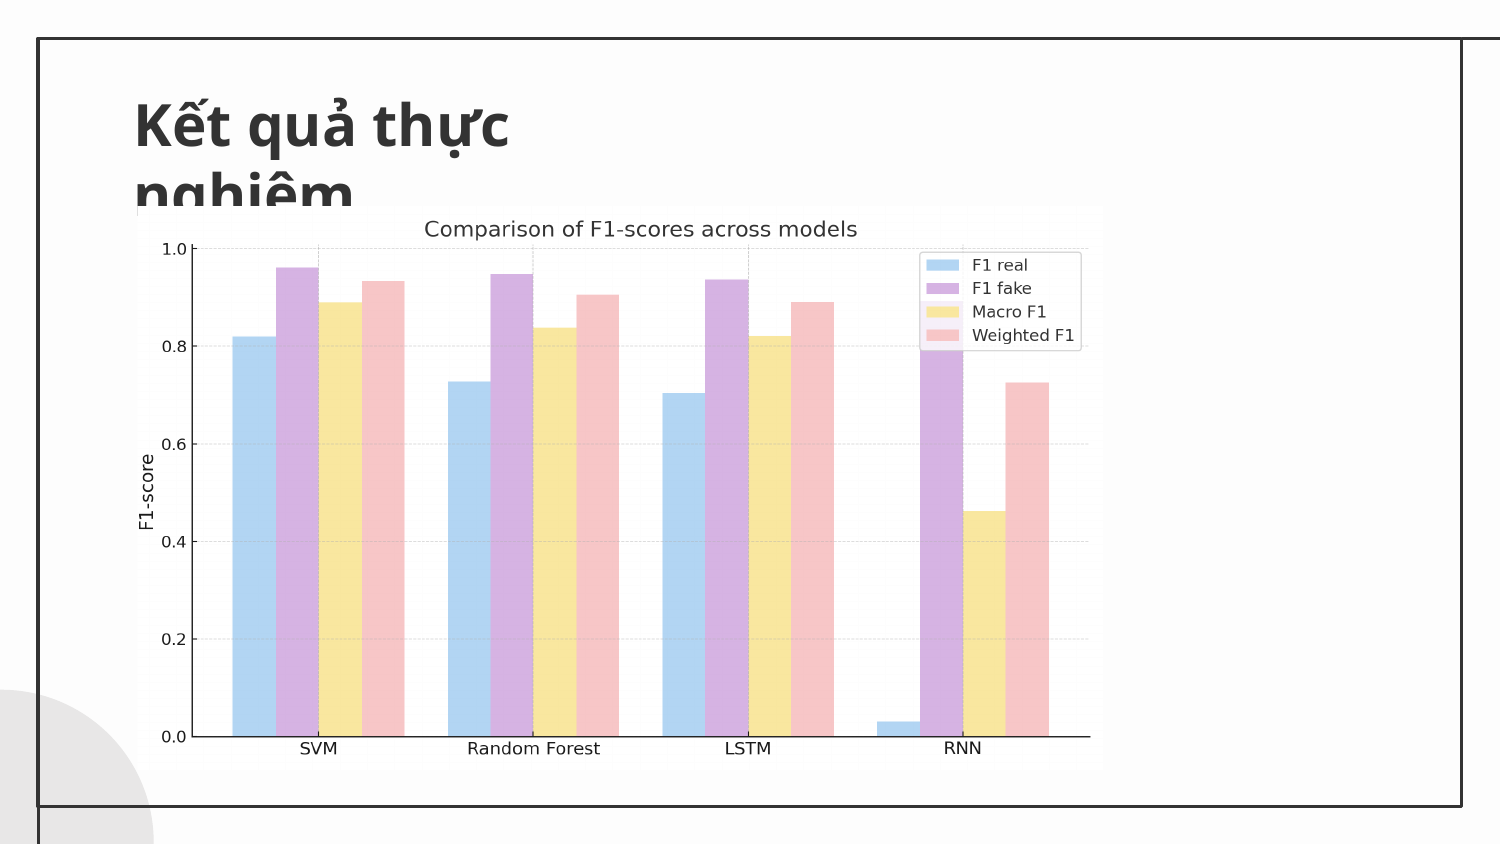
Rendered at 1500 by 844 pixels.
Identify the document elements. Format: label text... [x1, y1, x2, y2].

title Kết quả thực nghiệm [118, 72, 694, 227]
picture [137, 206, 1104, 771]
